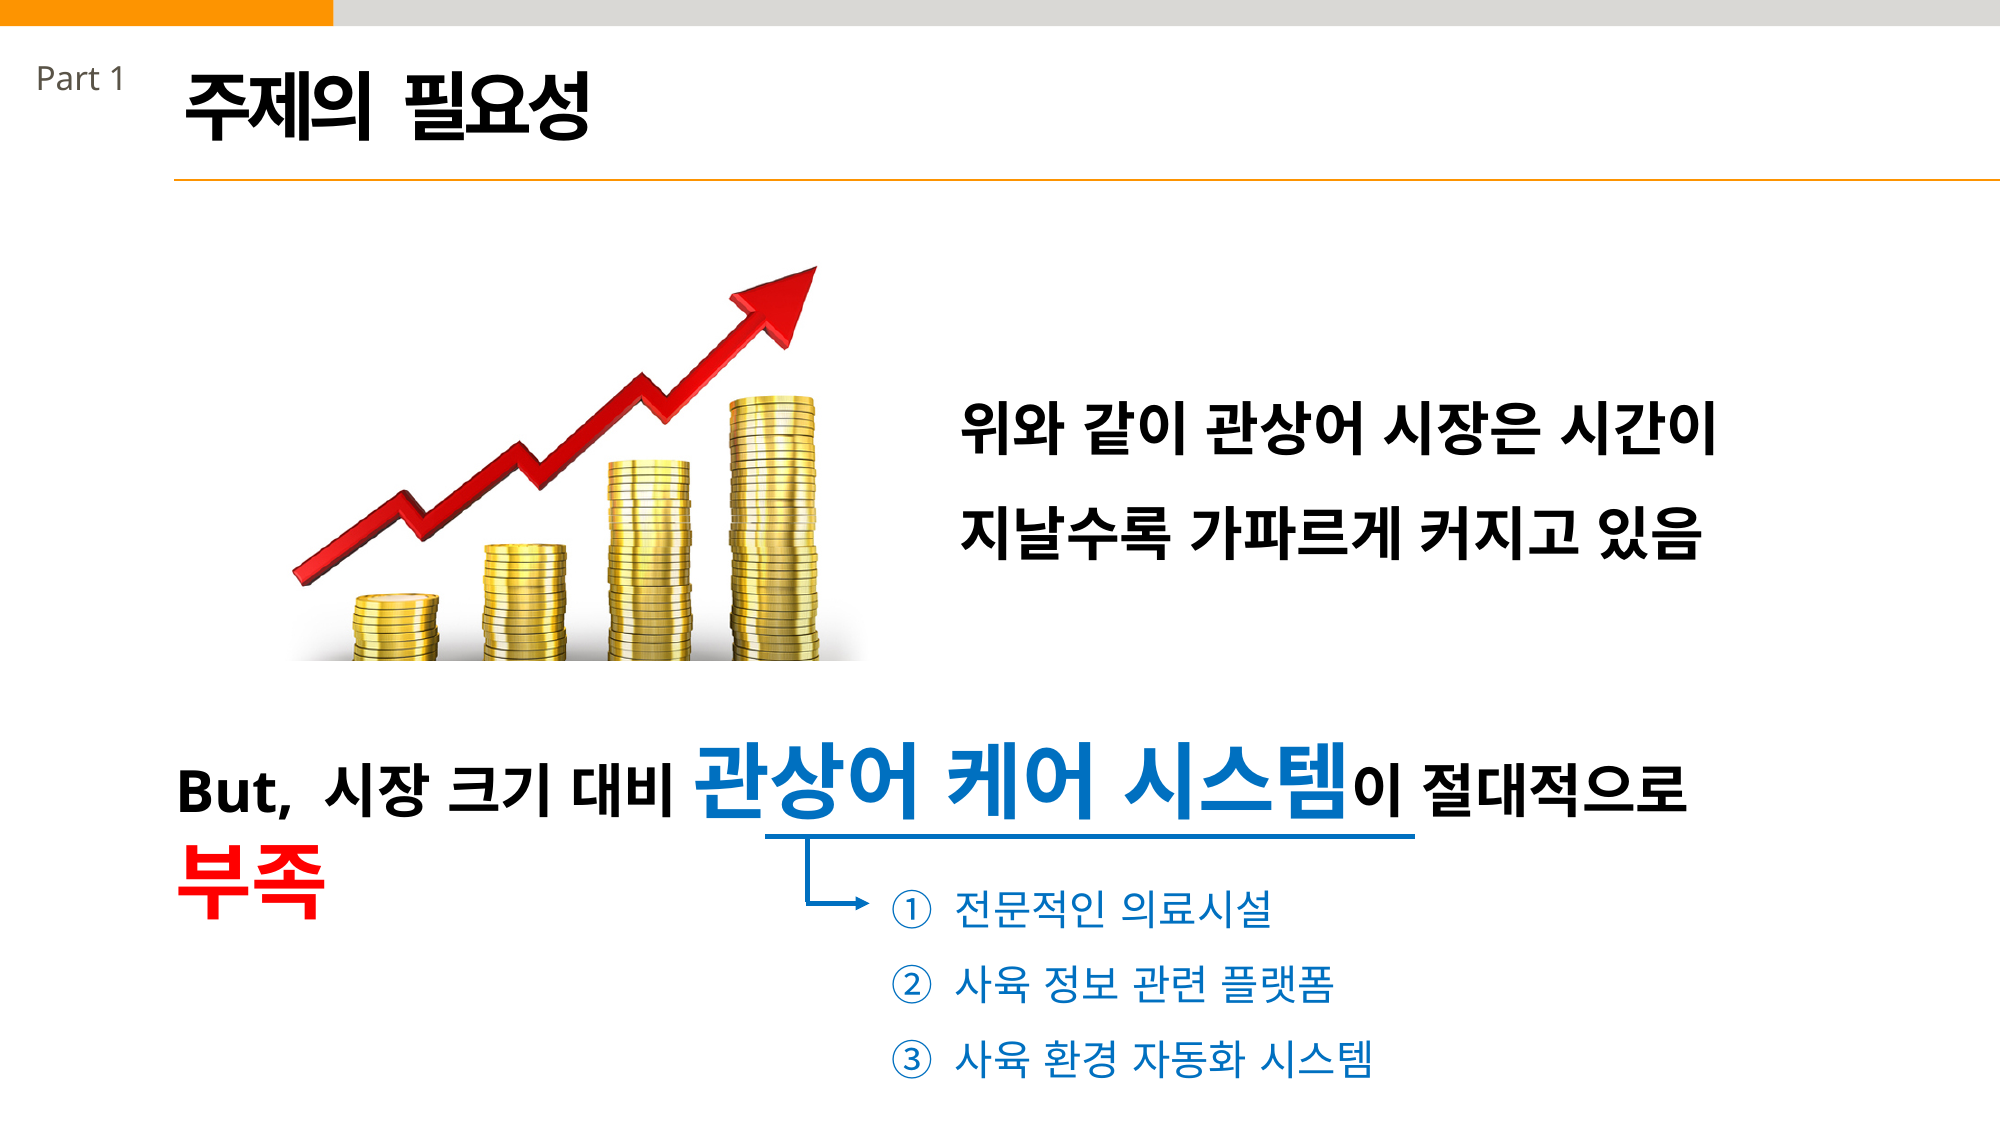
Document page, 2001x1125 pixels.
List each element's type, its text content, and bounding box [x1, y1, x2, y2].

text_box [333, 0, 2000, 27]
text_box Part 1 [20, 49, 143, 105]
text_box But, 시장 크기 대비 관상어 케어 시스템이 절대적으로 부족 [160, 722, 1840, 937]
text_box 주제의 필요성 [168, 52, 611, 158]
text_box 위와 같이 관상어 시장은 시간이 지날수록 가파르게 커지고 있음 [944, 349, 1816, 575]
picture [264, 245, 888, 661]
text_box ① 전문적인 의료시설 ② 사육 정보 관련 플랫폼 ③ 사육 환경 자동화 시스템 [876, 851, 1623, 1091]
text_box [0, 0, 333, 27]
